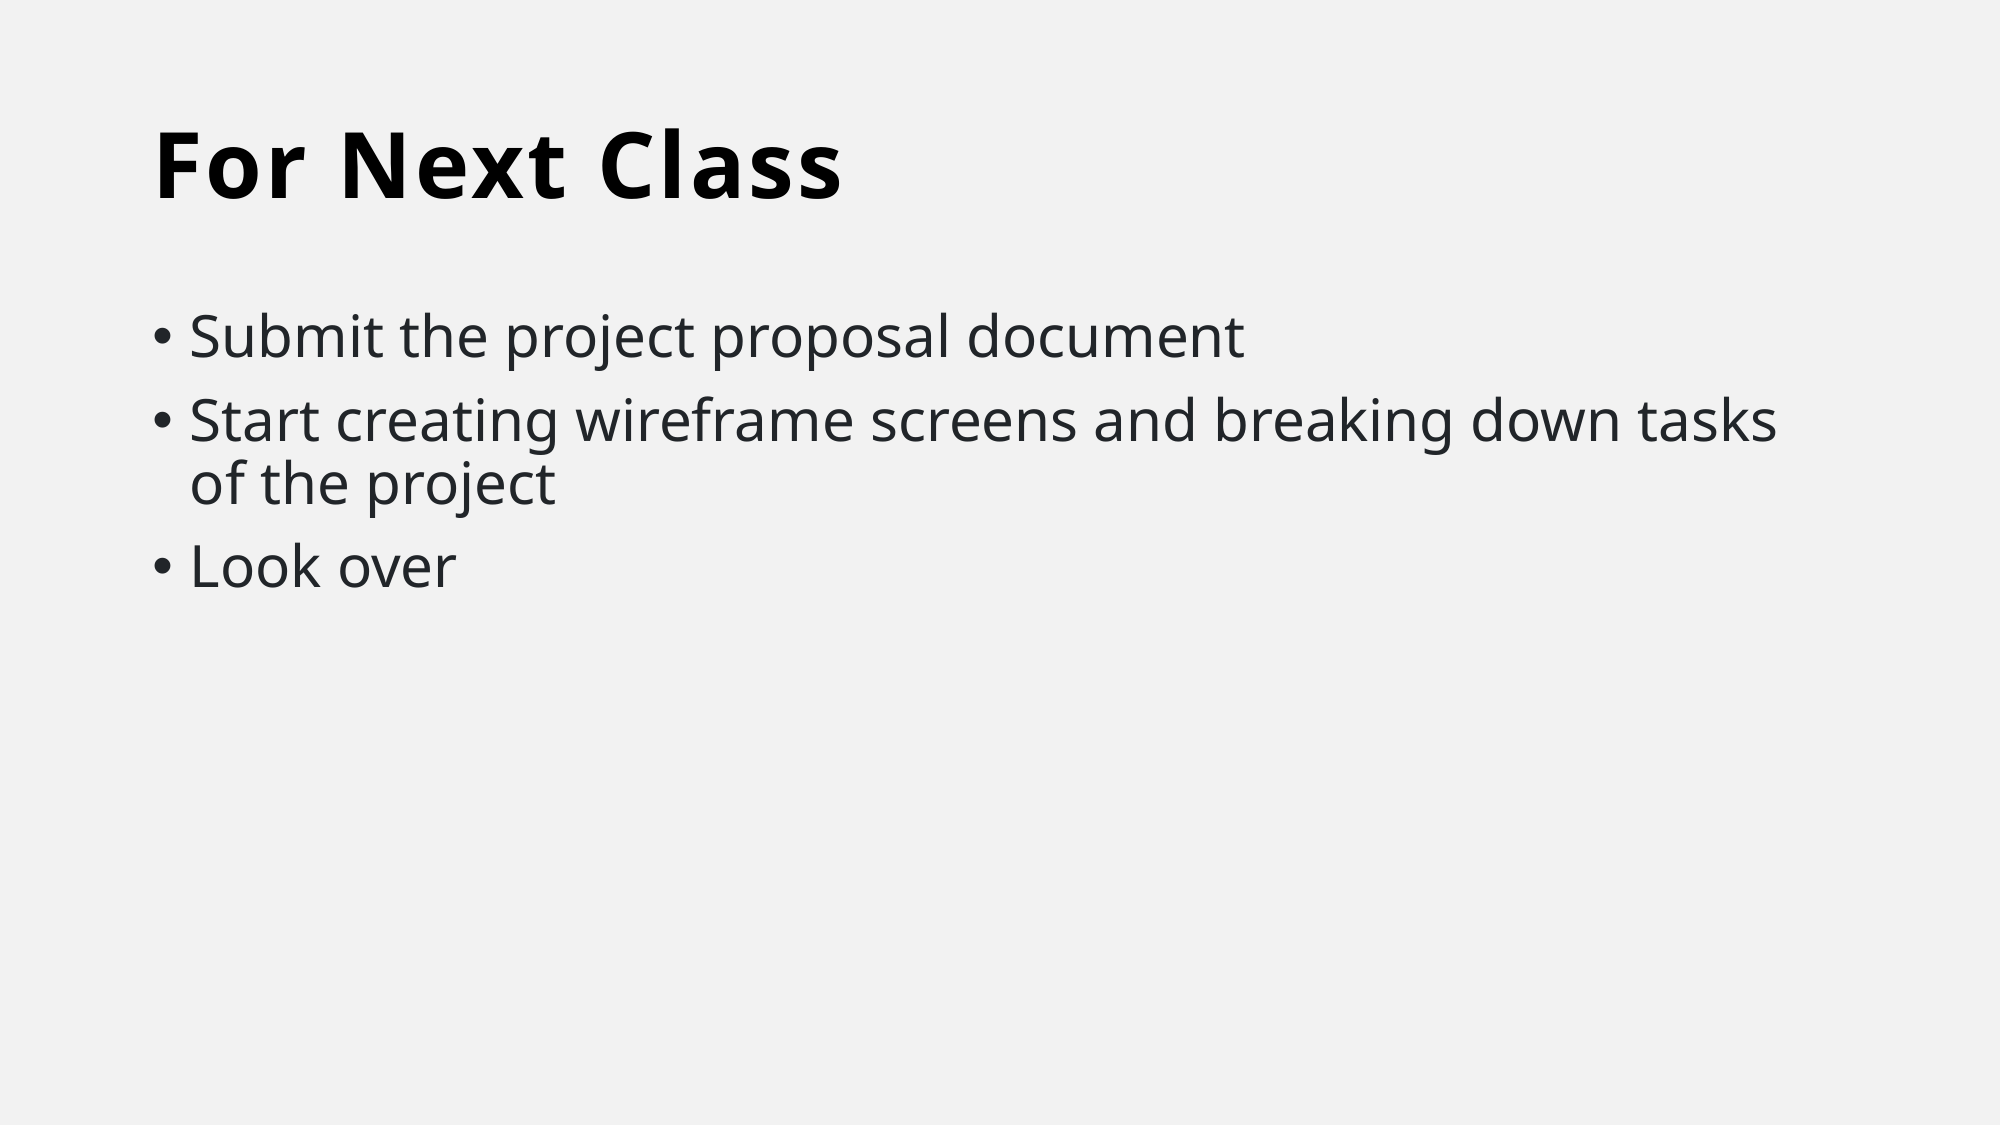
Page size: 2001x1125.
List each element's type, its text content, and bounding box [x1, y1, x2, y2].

list Submit the project proposal document Start creating wireframe screens and breaking down tasks of the project Look over [137, 299, 1863, 1014]
title For Next Class [137, 59, 1863, 278]
